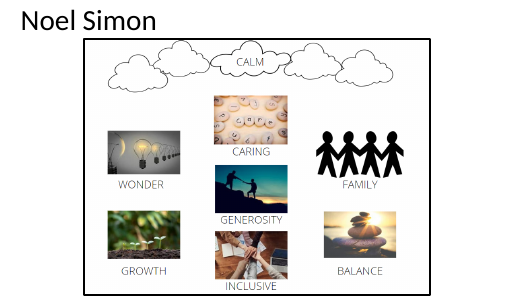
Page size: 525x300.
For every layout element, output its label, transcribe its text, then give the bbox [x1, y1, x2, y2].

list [85, 40, 429, 294]
title Noel Simon [5, 5, 453, 37]
